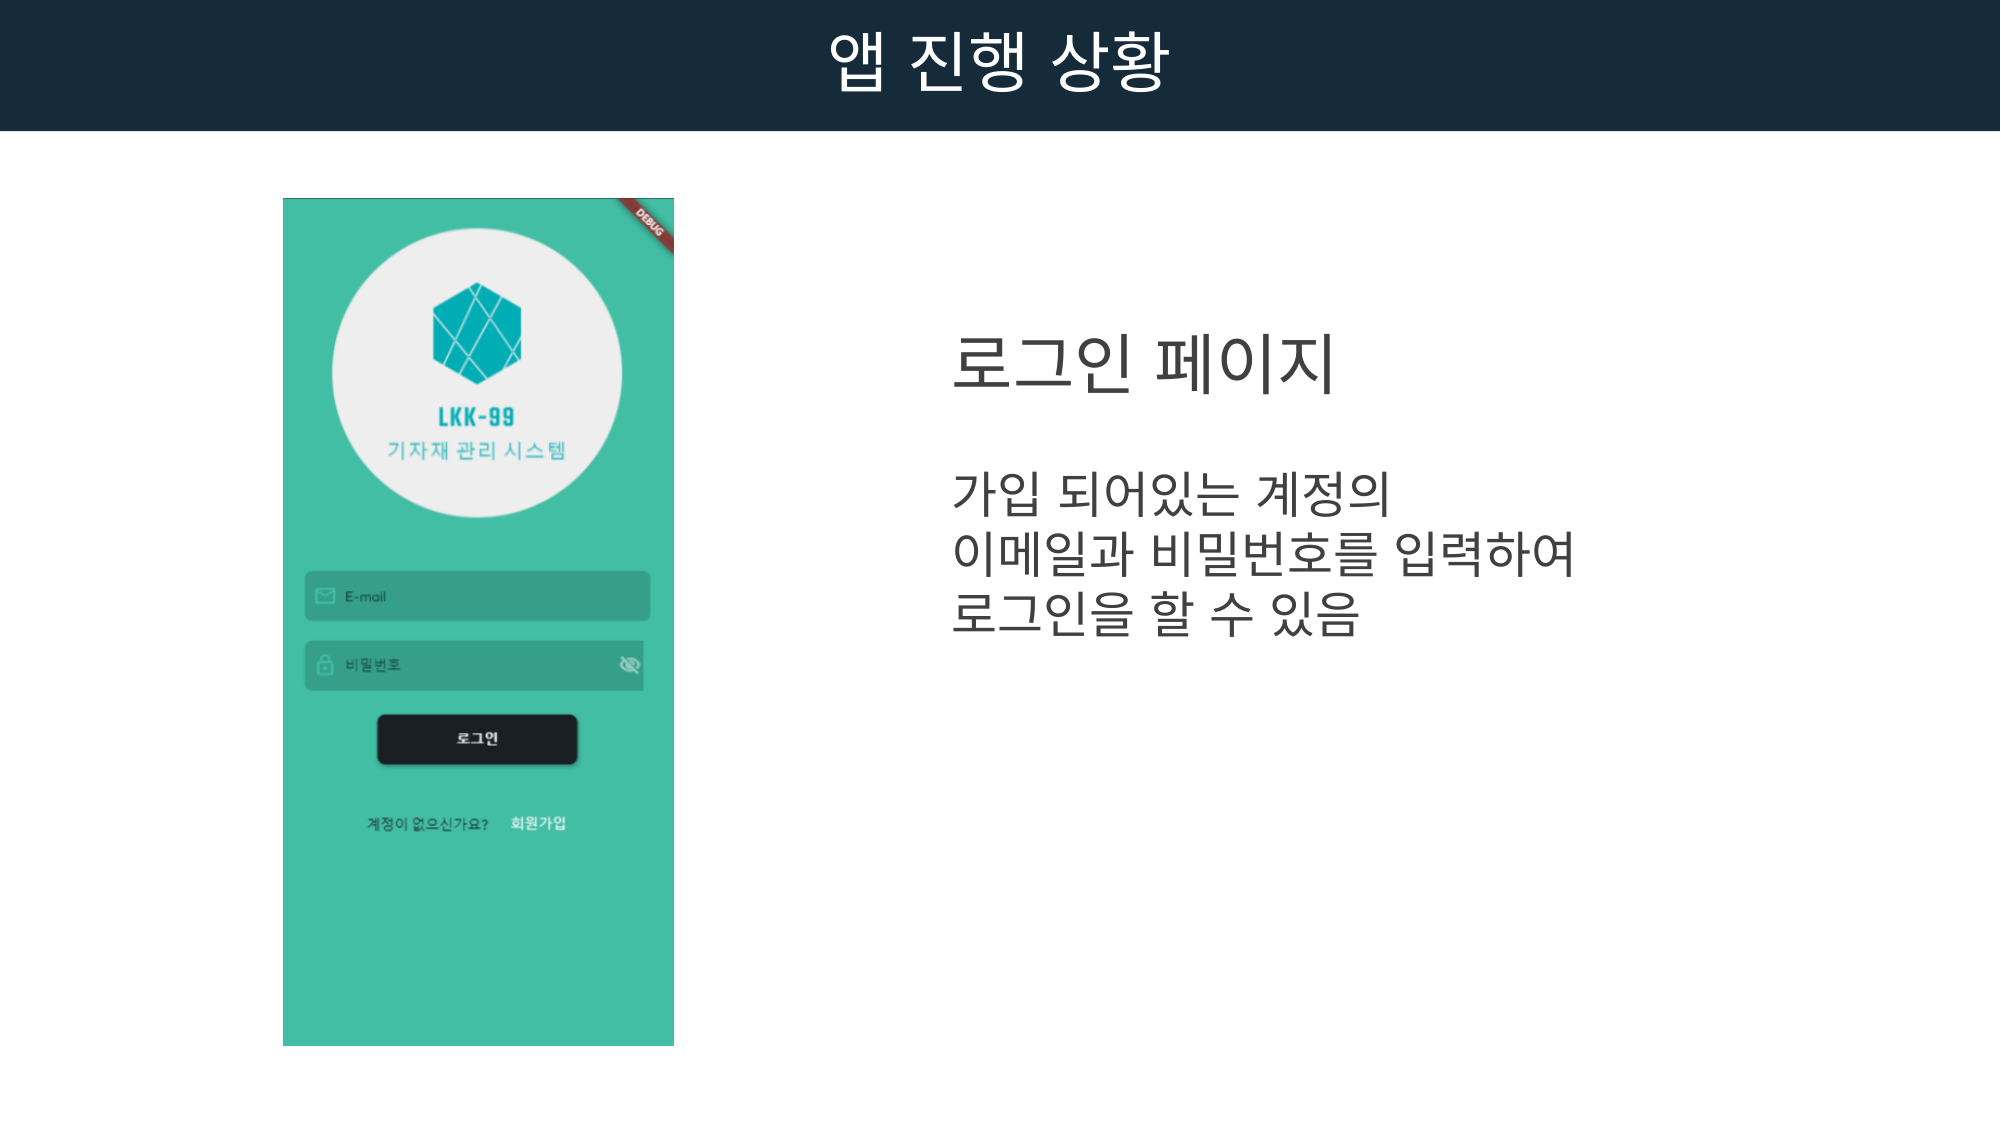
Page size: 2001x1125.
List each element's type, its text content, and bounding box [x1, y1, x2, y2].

text_box 앱 진행 상황 [812, 13, 1188, 109]
picture [283, 198, 674, 1046]
text_box 로그인 페이지 가입 되어있는 계정의 이메일과 비밀번호를 입력하여 로그인을 할 수 있음 [936, 315, 1903, 651]
text_box [0, 0, 2000, 132]
